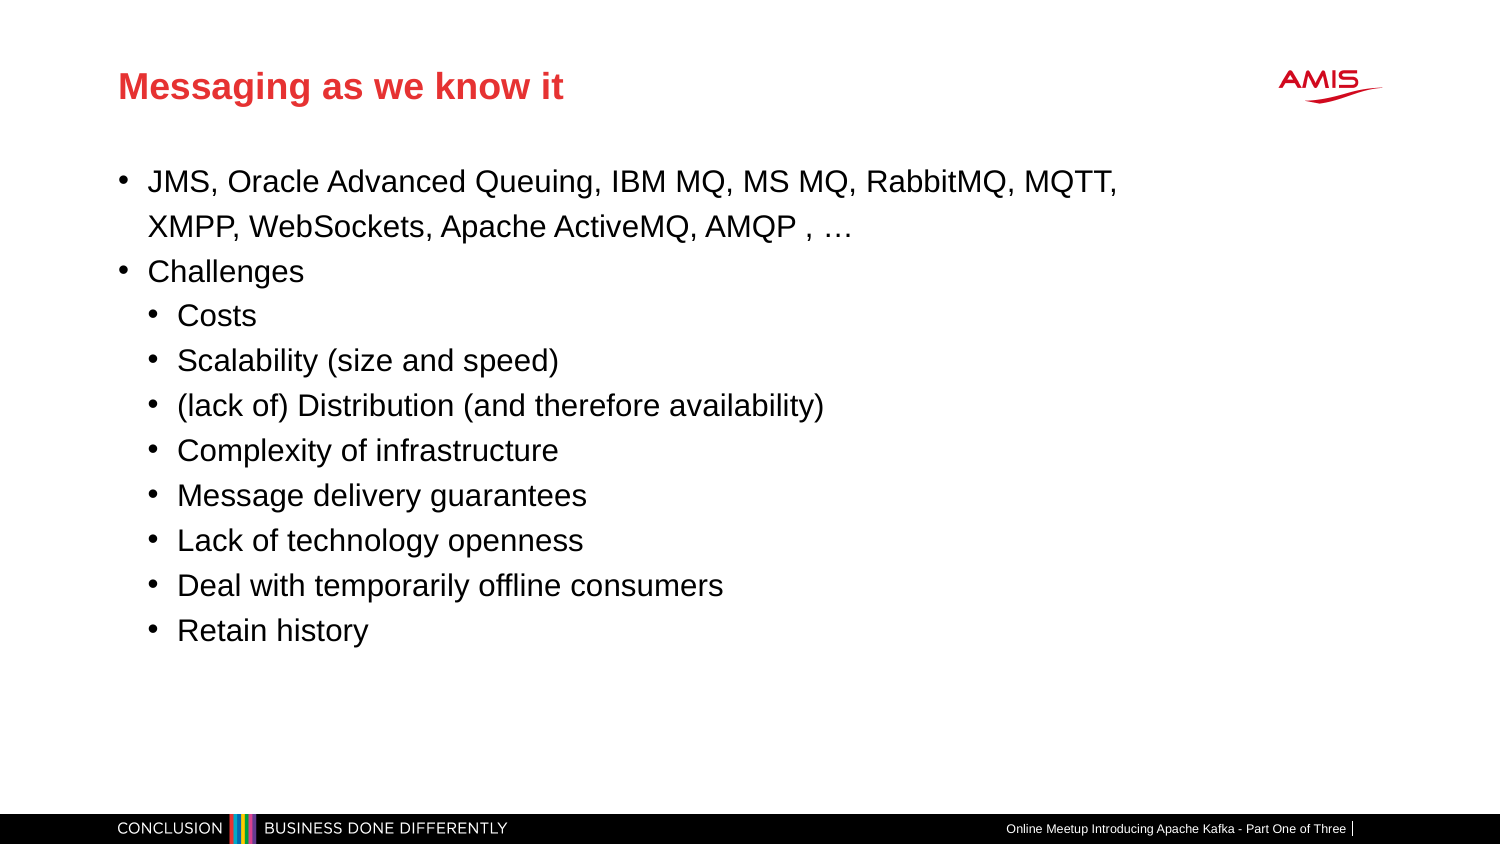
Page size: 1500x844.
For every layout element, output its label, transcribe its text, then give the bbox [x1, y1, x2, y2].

list JMS, Oracle Advanced Queuing, IBM MQ, MS MQ, RabbitMQ, MQTT, XMPP, WebSockets, Apache ActiveMQ, AMQP , … Challenges Costs Scalability (size and speed) (lack of) Distribution (and therefore availability) Complexity of infrastructure Message delivery guarantees Lack of technology openness Deal with temporarily offline consumers Retain history [118, 153, 1205, 774]
picture [1205, 58, 1388, 106]
picture [239, 814, 1500, 844]
title Messaging as we know it [118, 47, 1205, 130]
footer Online Meetup Introducing Apache Kafka - Part One of Three [814, 820, 1347, 839]
picture [0, 814, 236, 844]
